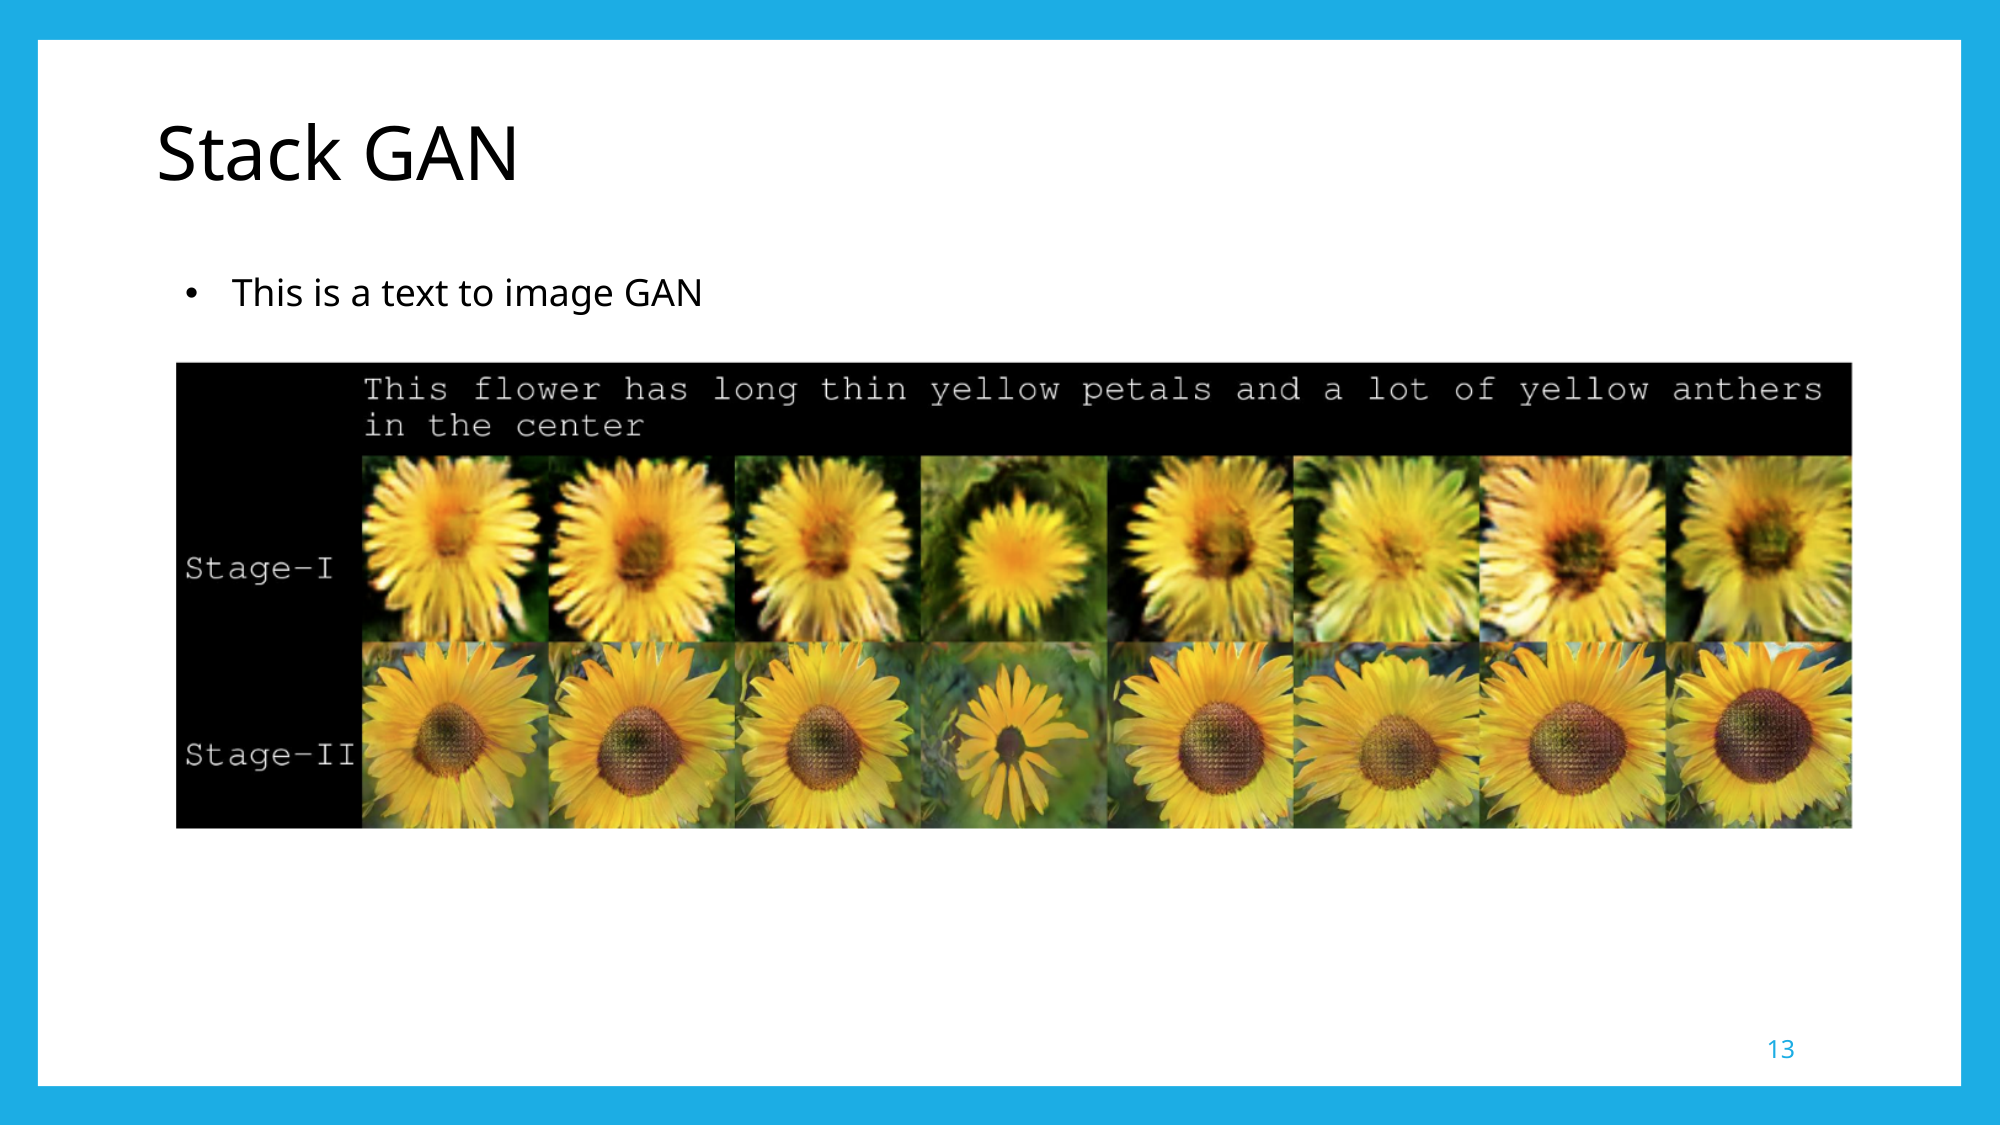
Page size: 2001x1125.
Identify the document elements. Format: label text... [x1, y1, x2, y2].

text_box Stack GAN [142, 98, 705, 204]
slide_number 13 [1530, 1020, 1811, 1081]
picture [159, 353, 1883, 837]
text_box This is a text to image GAN [170, 262, 860, 352]
